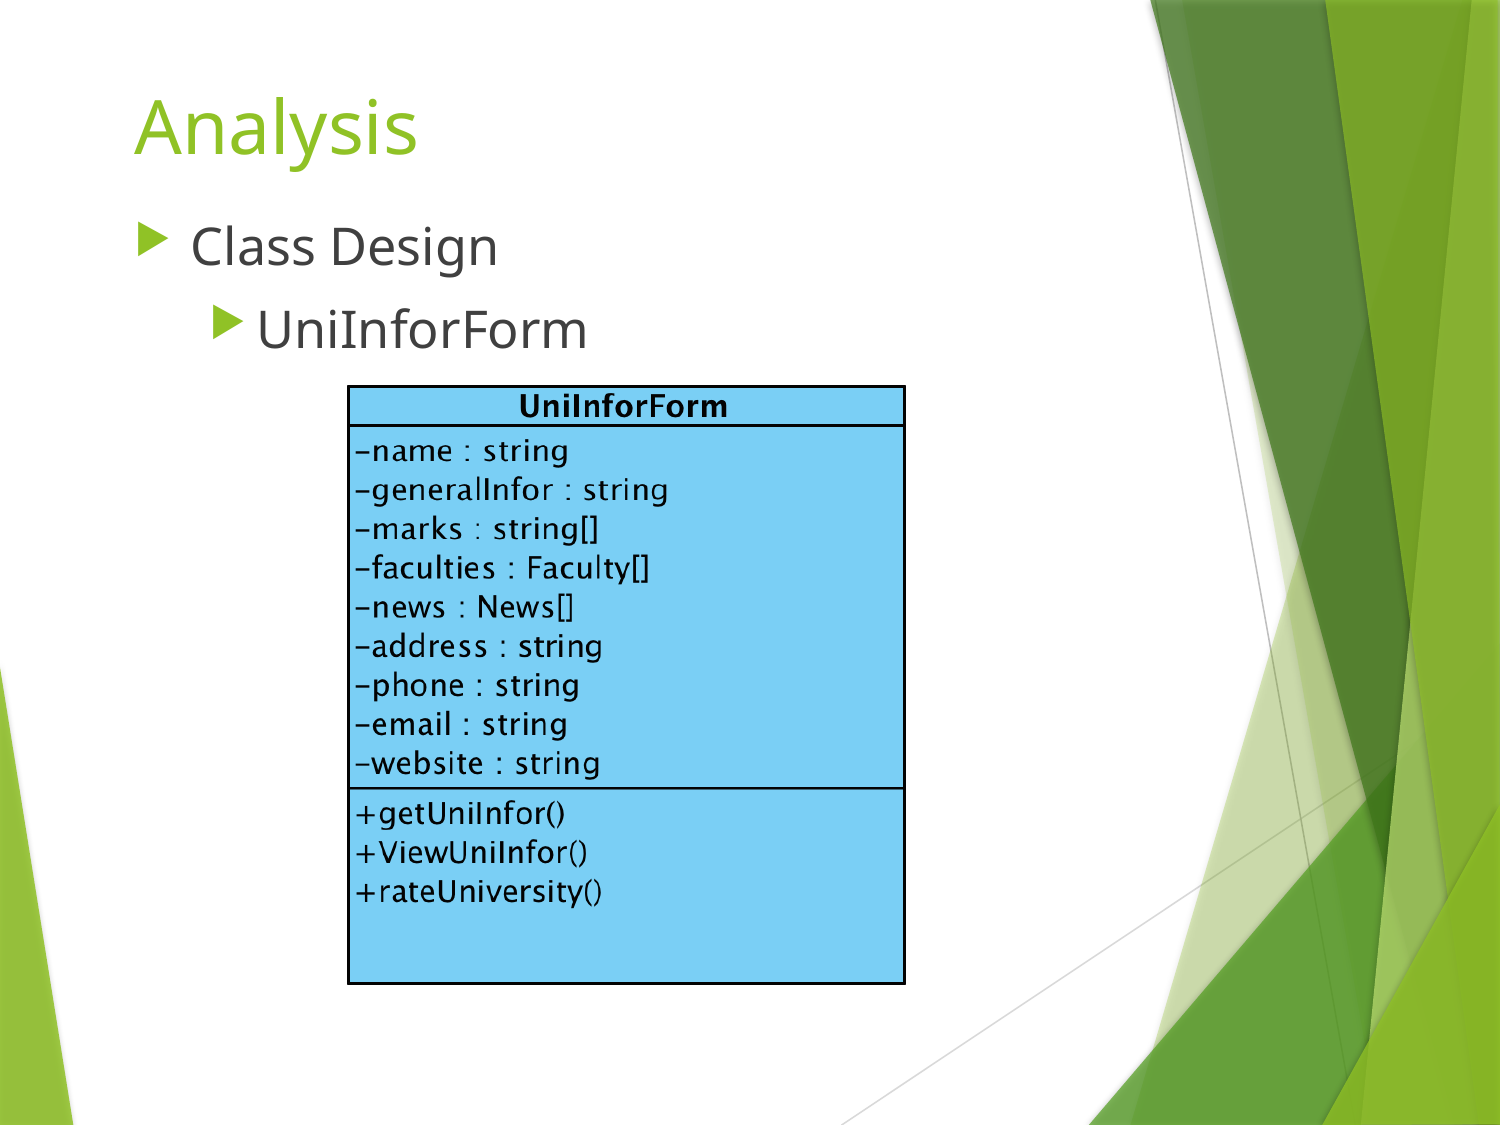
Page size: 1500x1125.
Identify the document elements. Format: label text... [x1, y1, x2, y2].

picture [342, 379, 911, 989]
list Class Design UniInforForm [119, 205, 1179, 945]
title Analysis [119, 71, 1161, 205]
